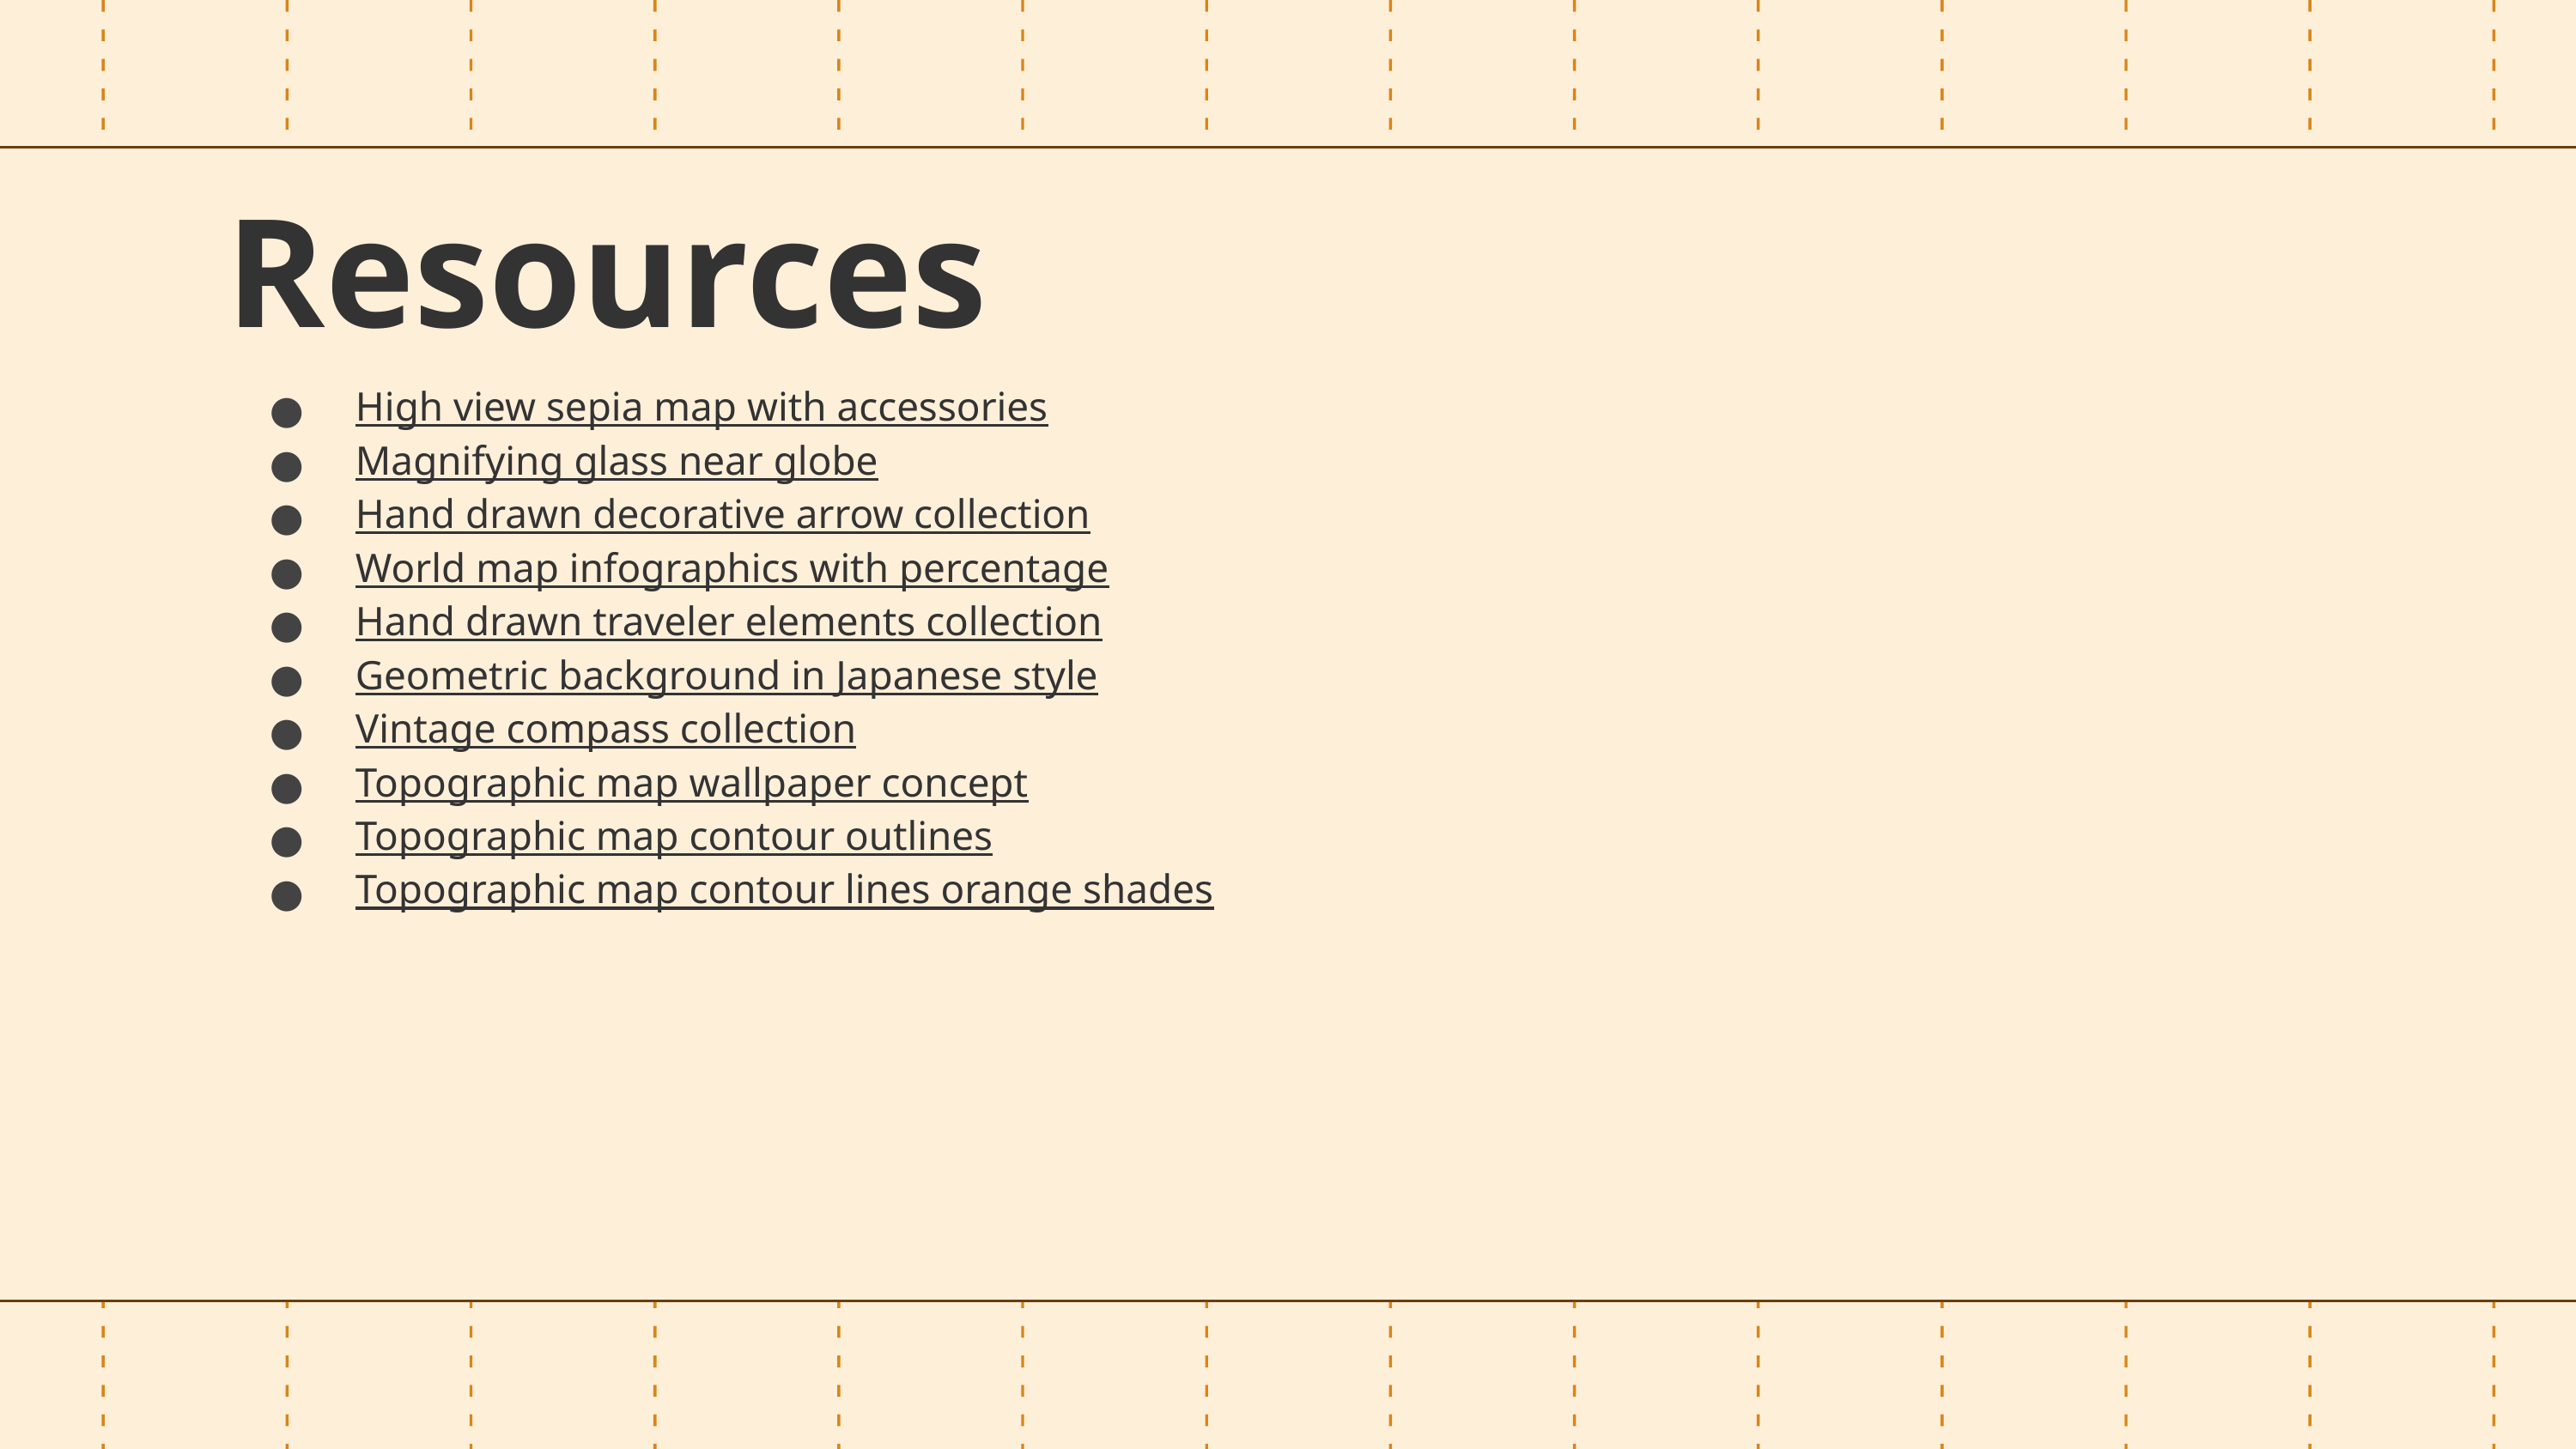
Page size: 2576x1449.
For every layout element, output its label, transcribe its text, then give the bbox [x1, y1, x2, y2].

title Resources [200, 151, 2375, 325]
list High view sepia map with accessories Magnifying glass near globe Hand drawn decorative arrow collection World map infographics with percentage Hand drawn traveler elements collection Geometric background in Japanese style Vintage compass collection Topographic map wallpaper concept Topographic map contour outlines Topographic map contour lines orange shades [200, 355, 2375, 1298]
